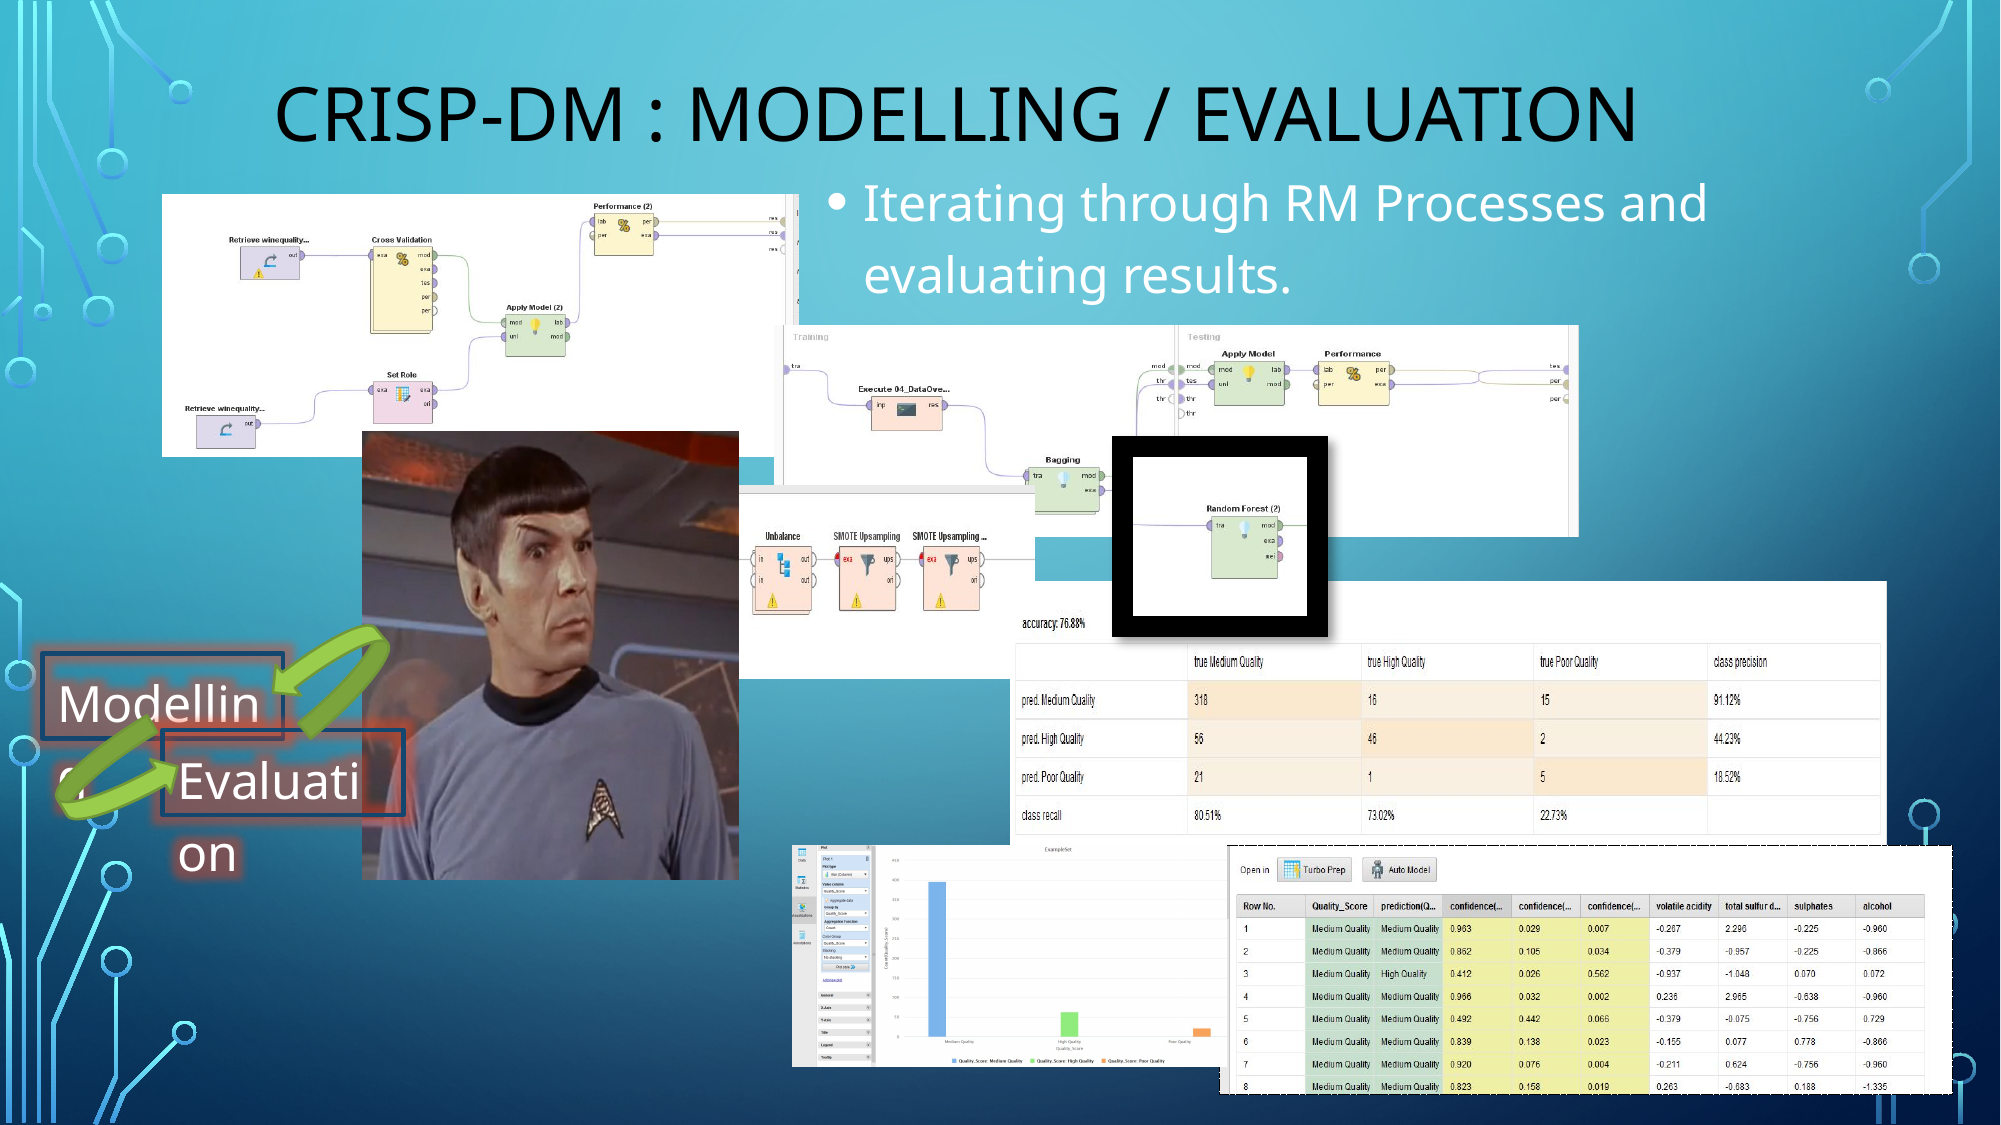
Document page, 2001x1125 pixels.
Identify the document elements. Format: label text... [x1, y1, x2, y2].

text_box [54, 714, 179, 821]
picture [162, 194, 1953, 1096]
text_box [297, 657, 362, 740]
text_box CRISP-DM : Modelling / Evaluation [223, 39, 1693, 195]
text_box Modelling [42, 653, 284, 739]
text_box Iterating through RM Processes and evaluating results. [810, 151, 1953, 237]
text_box [271, 624, 362, 697]
text_box Evaluation [162, 729, 362, 815]
